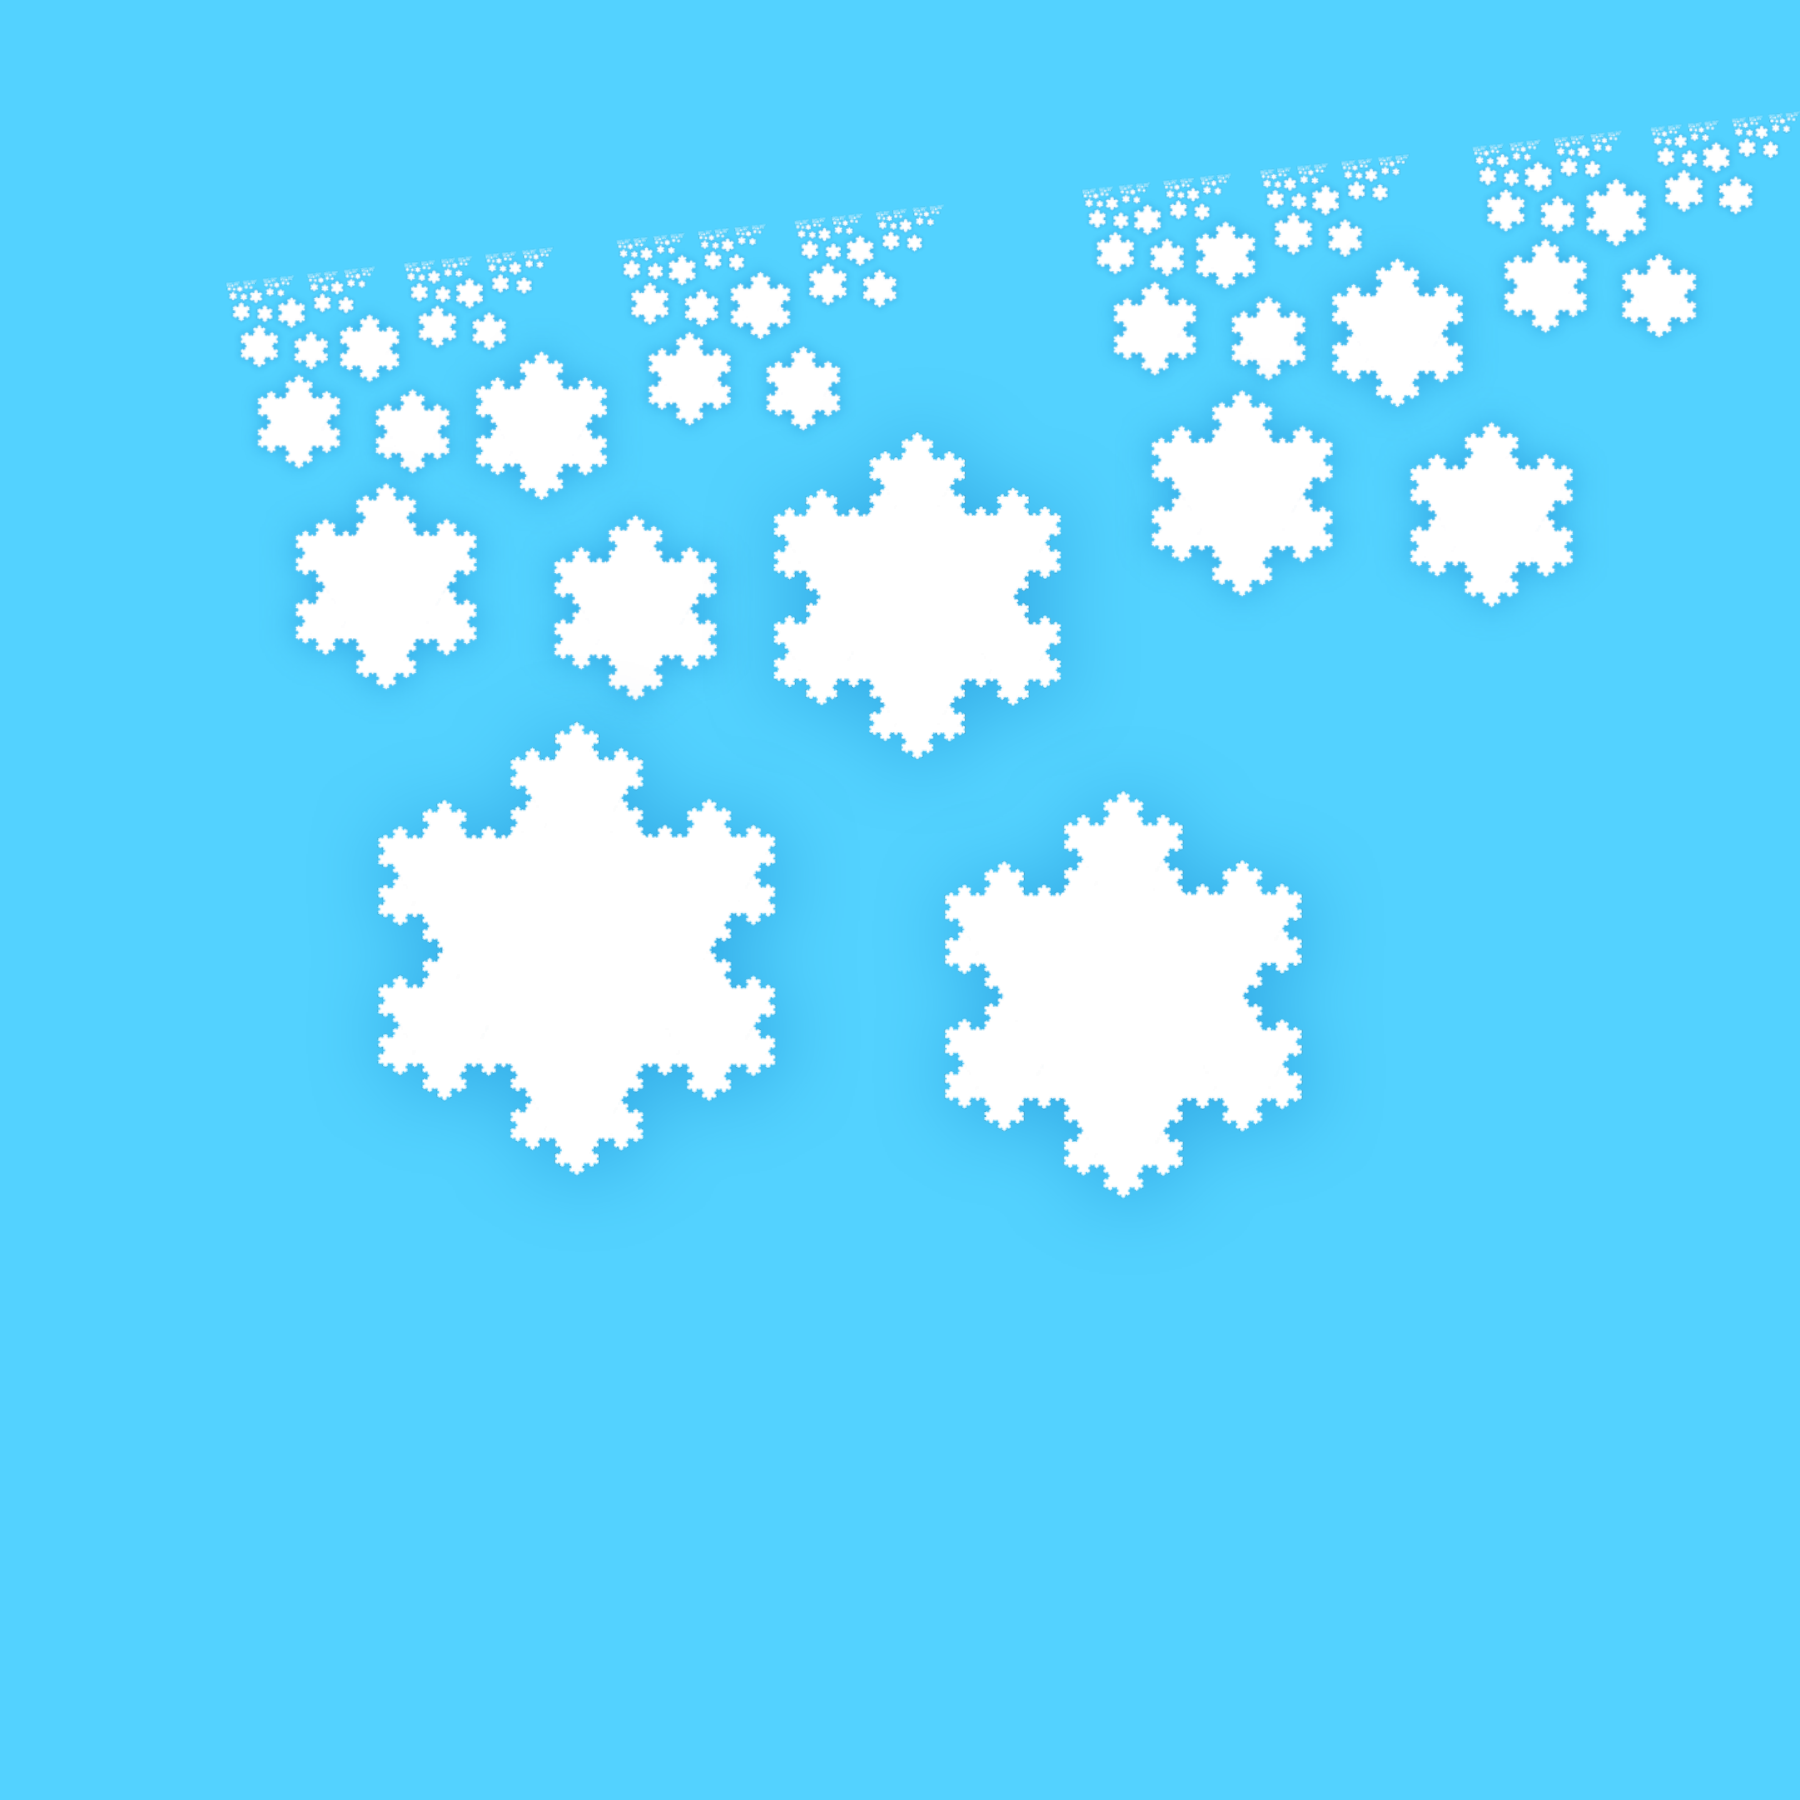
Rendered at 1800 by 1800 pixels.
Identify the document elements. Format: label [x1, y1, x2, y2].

picture [123, 61, 1800, 1286]
